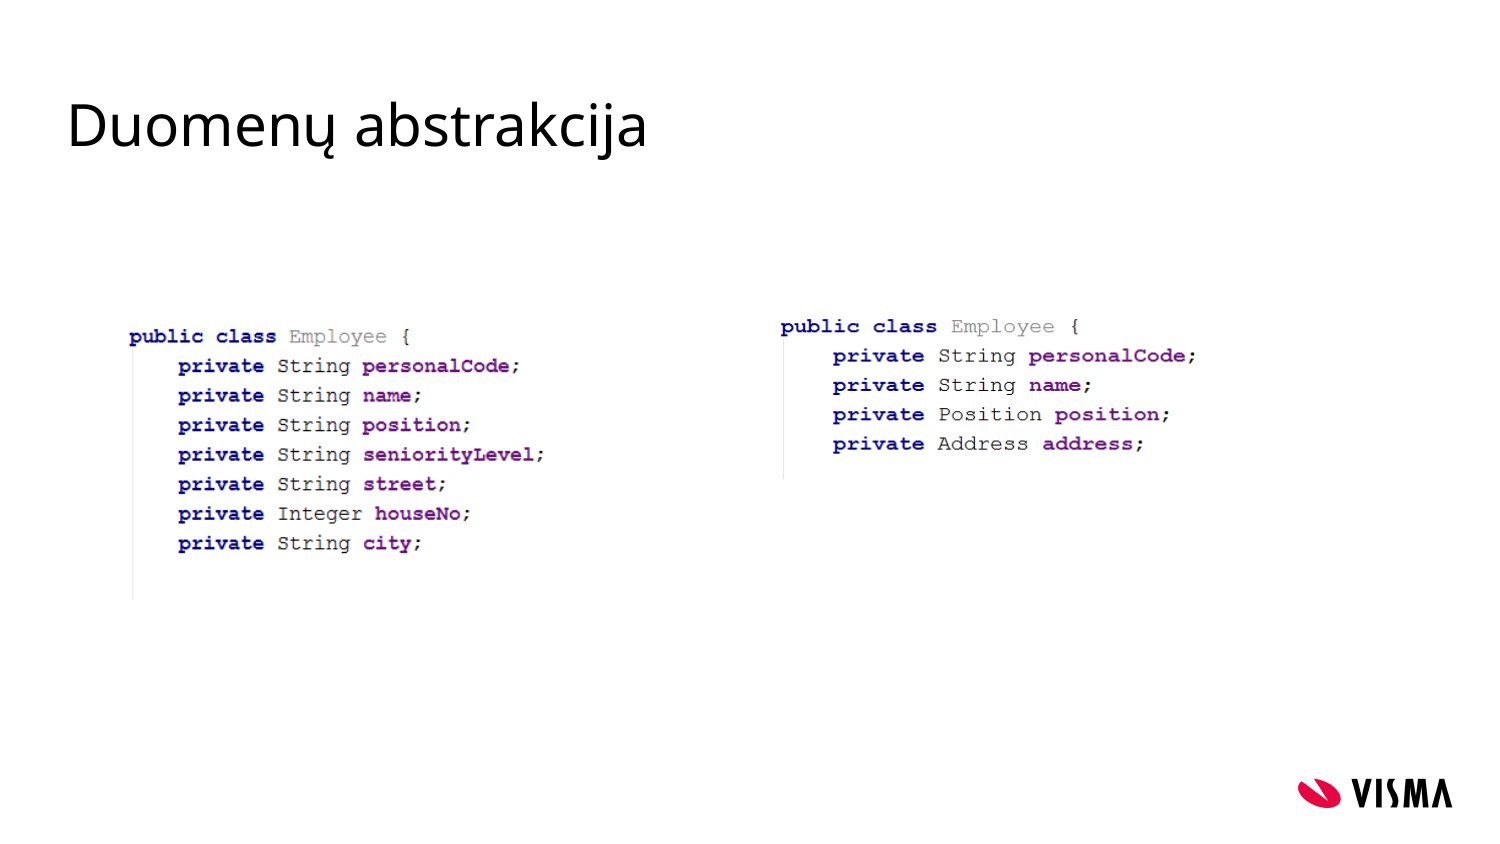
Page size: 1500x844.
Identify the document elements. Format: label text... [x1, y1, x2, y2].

picture [1280, 756, 1473, 829]
title Duomenų abstrakcija [51, 72, 1449, 167]
picture [769, 307, 1221, 479]
picture [109, 307, 585, 600]
